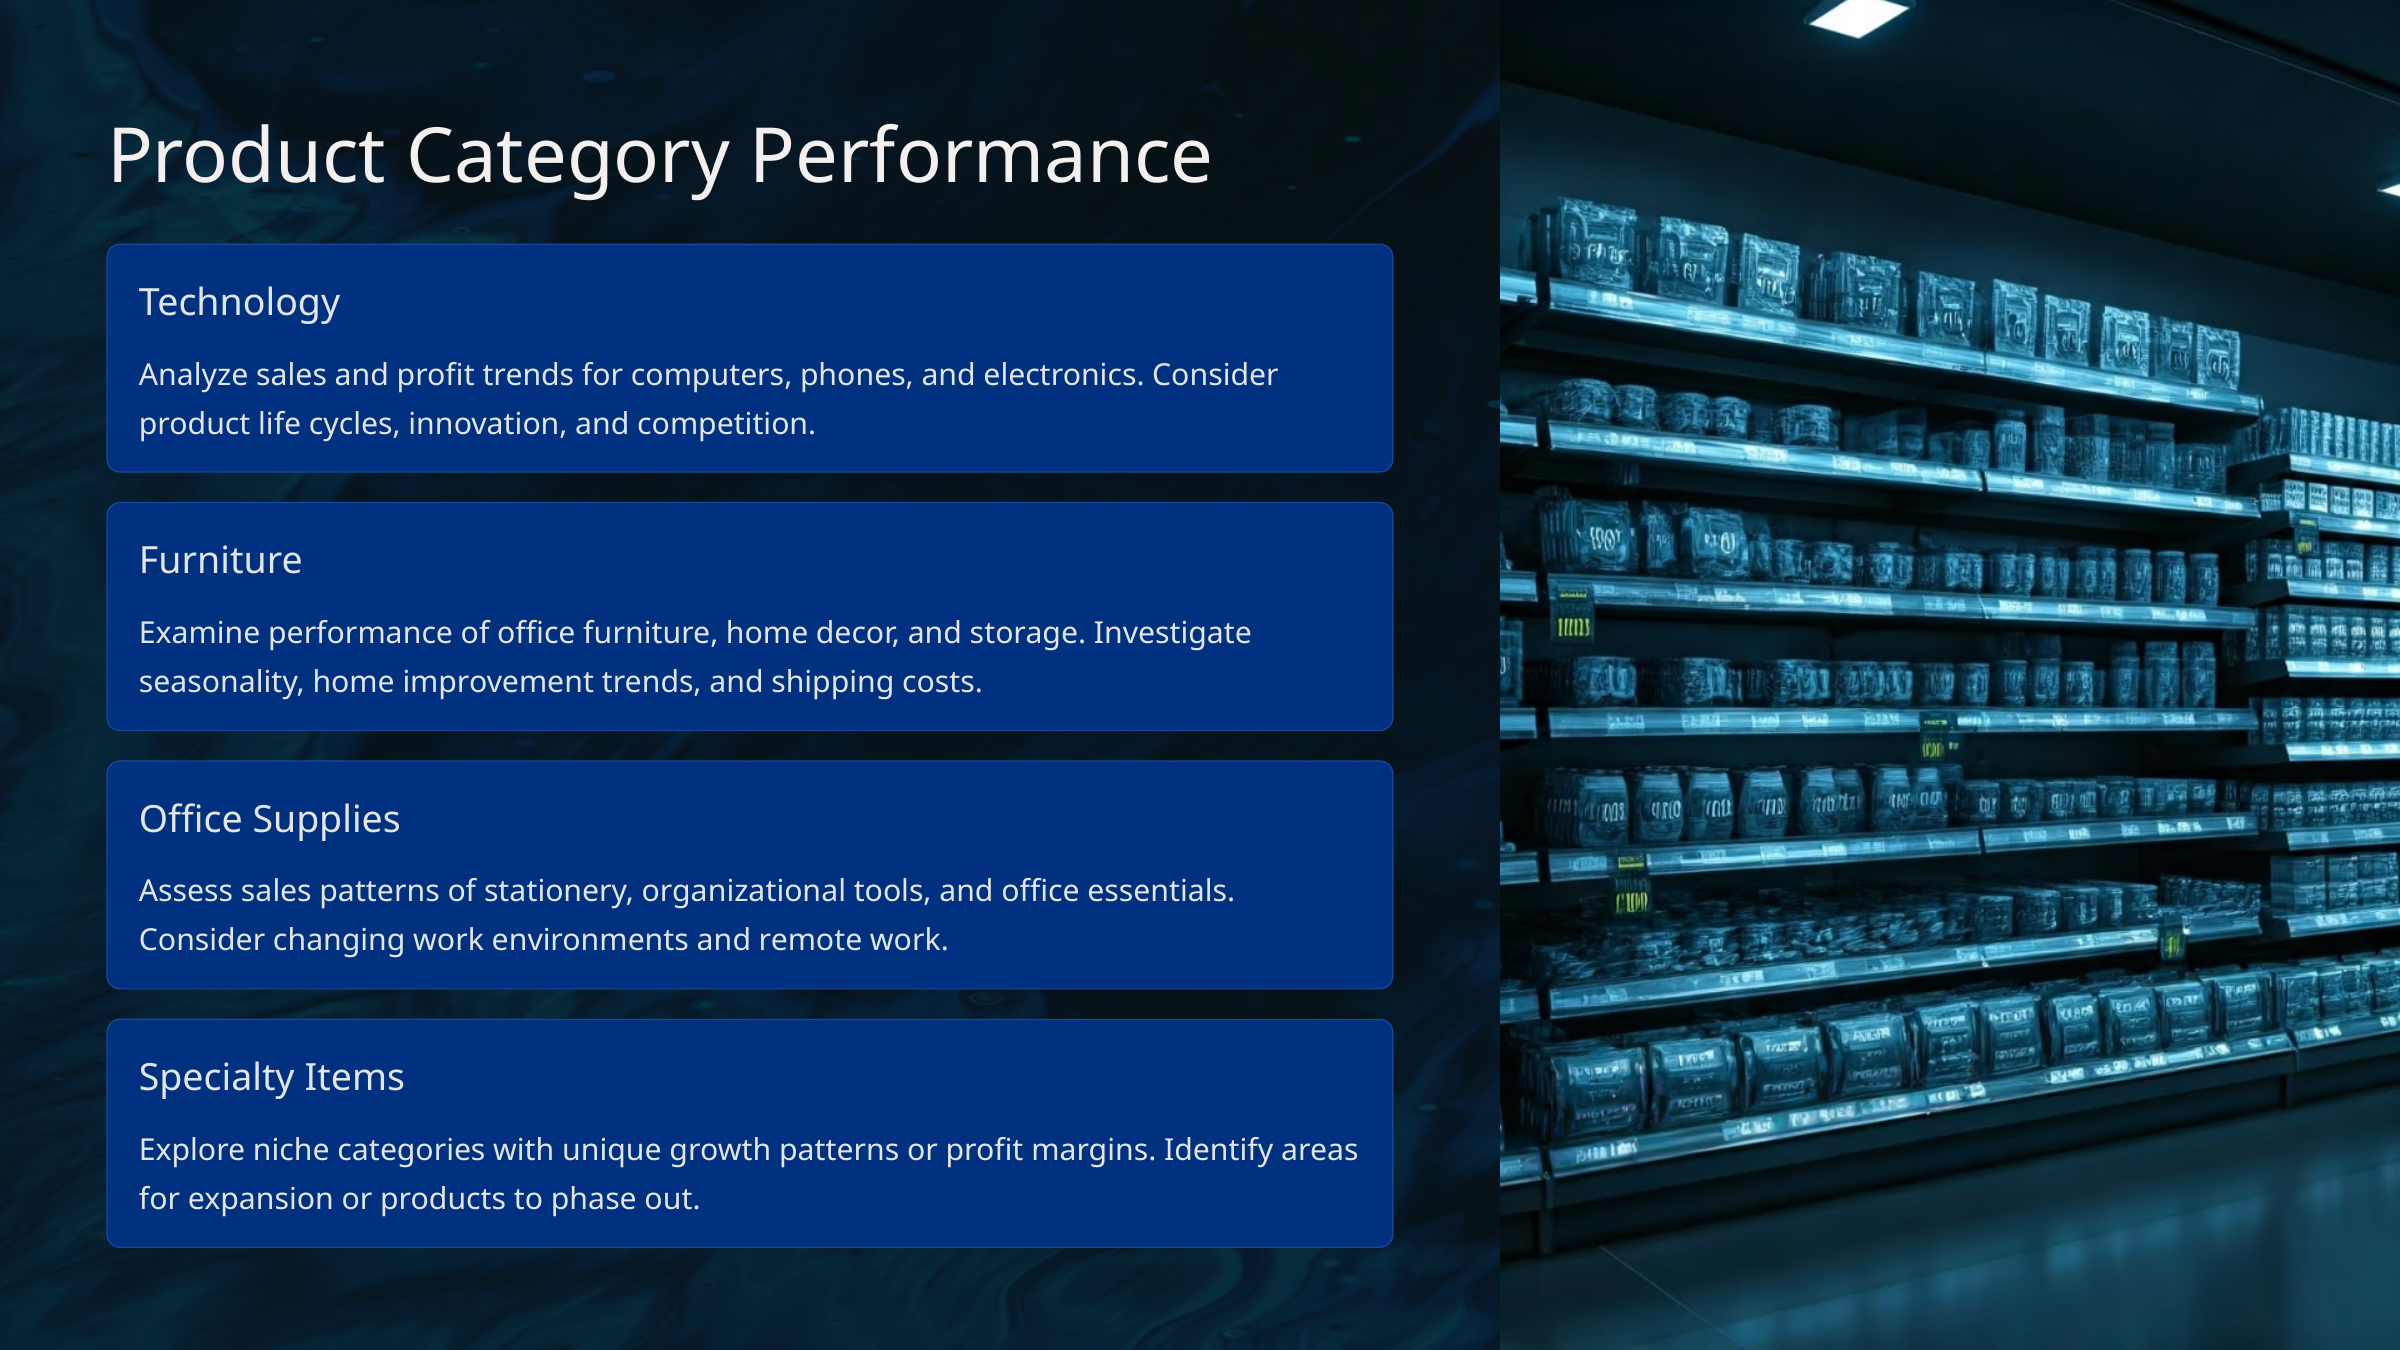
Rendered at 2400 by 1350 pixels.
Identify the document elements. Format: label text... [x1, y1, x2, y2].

text_box Examine performance of office furniture, home decor, and storage. Investigate seasonality, home improvement trends, and shipping costs. [138, 600, 1361, 699]
picture [0, 0, 2400, 1350]
text_box Furniture [138, 534, 522, 583]
text_box Product Category Performance [107, 102, 1268, 199]
text_box Specialty Items [138, 1051, 522, 1100]
text_box Explore niche categories with unique growth patterns or profit margins. Identify areas for expansion or products to phase out. [138, 1117, 1361, 1216]
text_box [107, 1019, 1393, 1248]
text_box [107, 502, 1393, 731]
text_box Analyze sales and profit trends for computers, phones, and electronics. Consider product life cycles, innovation, and competition. [138, 342, 1361, 441]
text_box [107, 244, 1393, 473]
text_box Technology [138, 276, 522, 324]
text_box [107, 760, 1393, 989]
picture [2382, 812, 2396, 817]
text_box Office Supplies [138, 792, 522, 841]
text_box Assess sales patterns of stationery, organizational tools, and office essentials. Consider changing work environments and remote work. [138, 859, 1361, 957]
